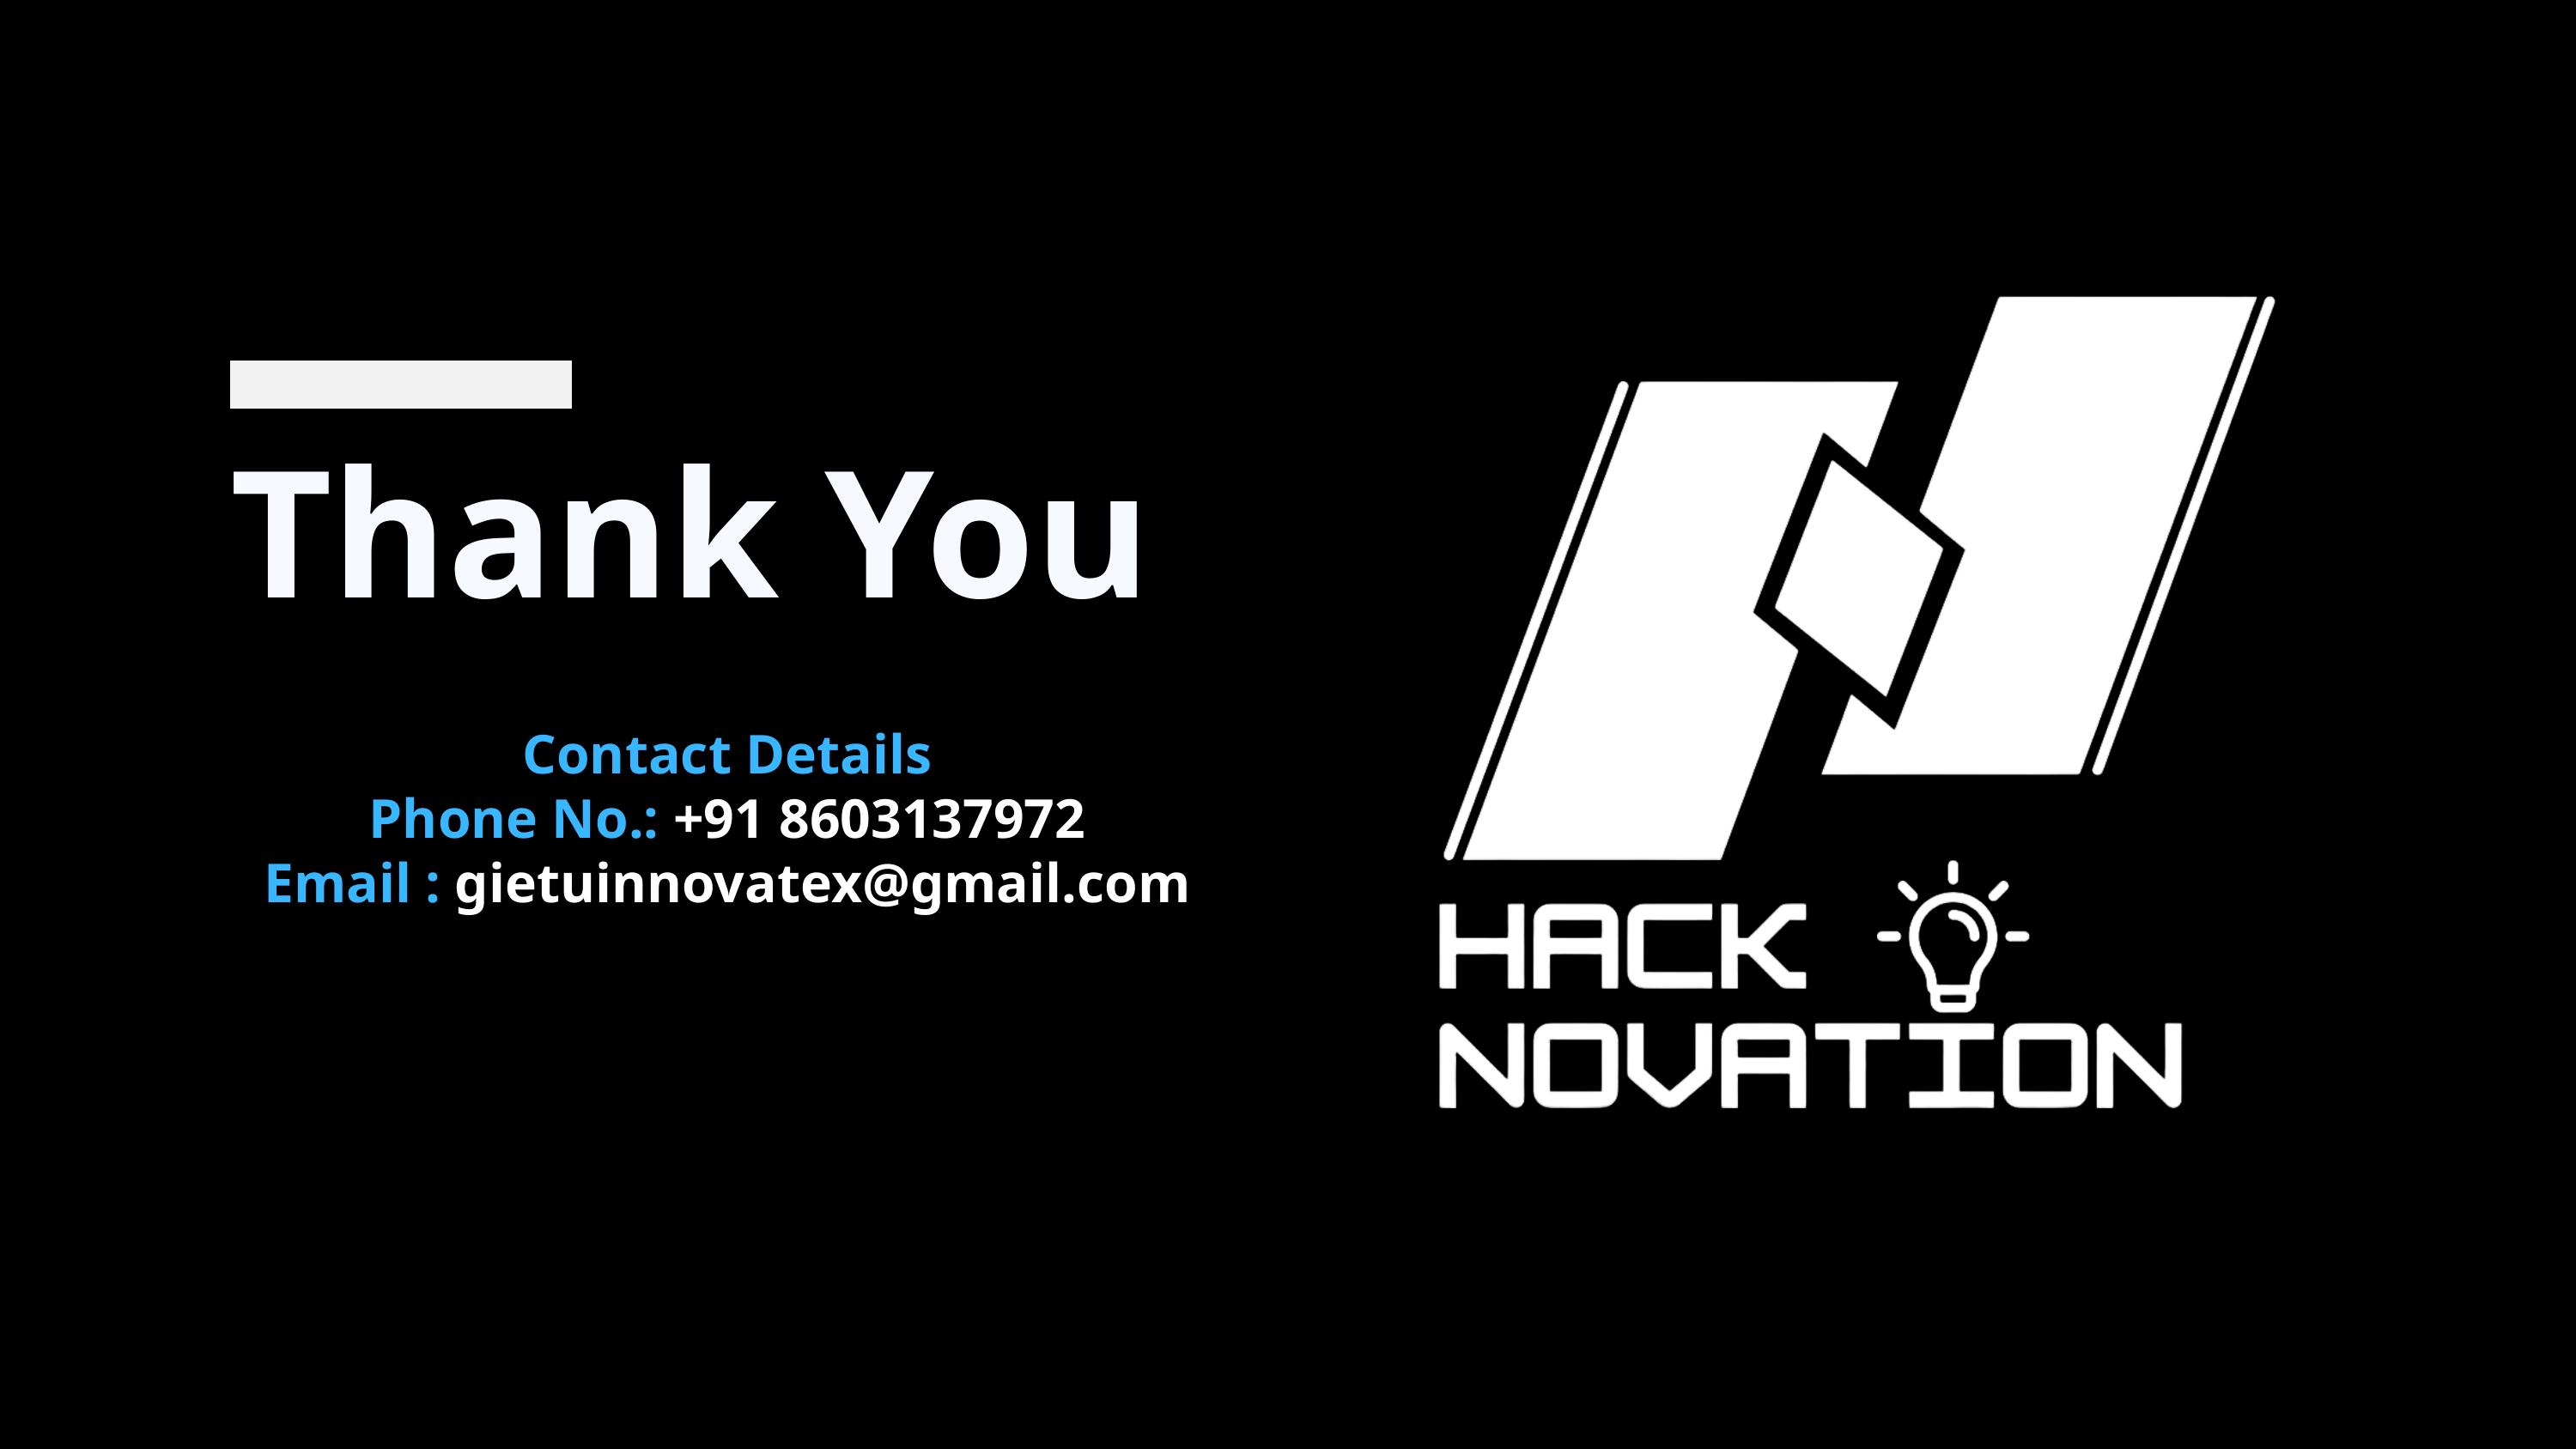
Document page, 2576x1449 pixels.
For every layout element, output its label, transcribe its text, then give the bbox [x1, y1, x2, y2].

text_box Thank You [230, 421, 1218, 634]
text_box Contact Details Phone No.: +91 8603137972 Email : gietuinnovatex@gmail.com [252, 719, 1202, 979]
text_box [1304, 161, 2432, 1288]
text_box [229, 360, 573, 409]
